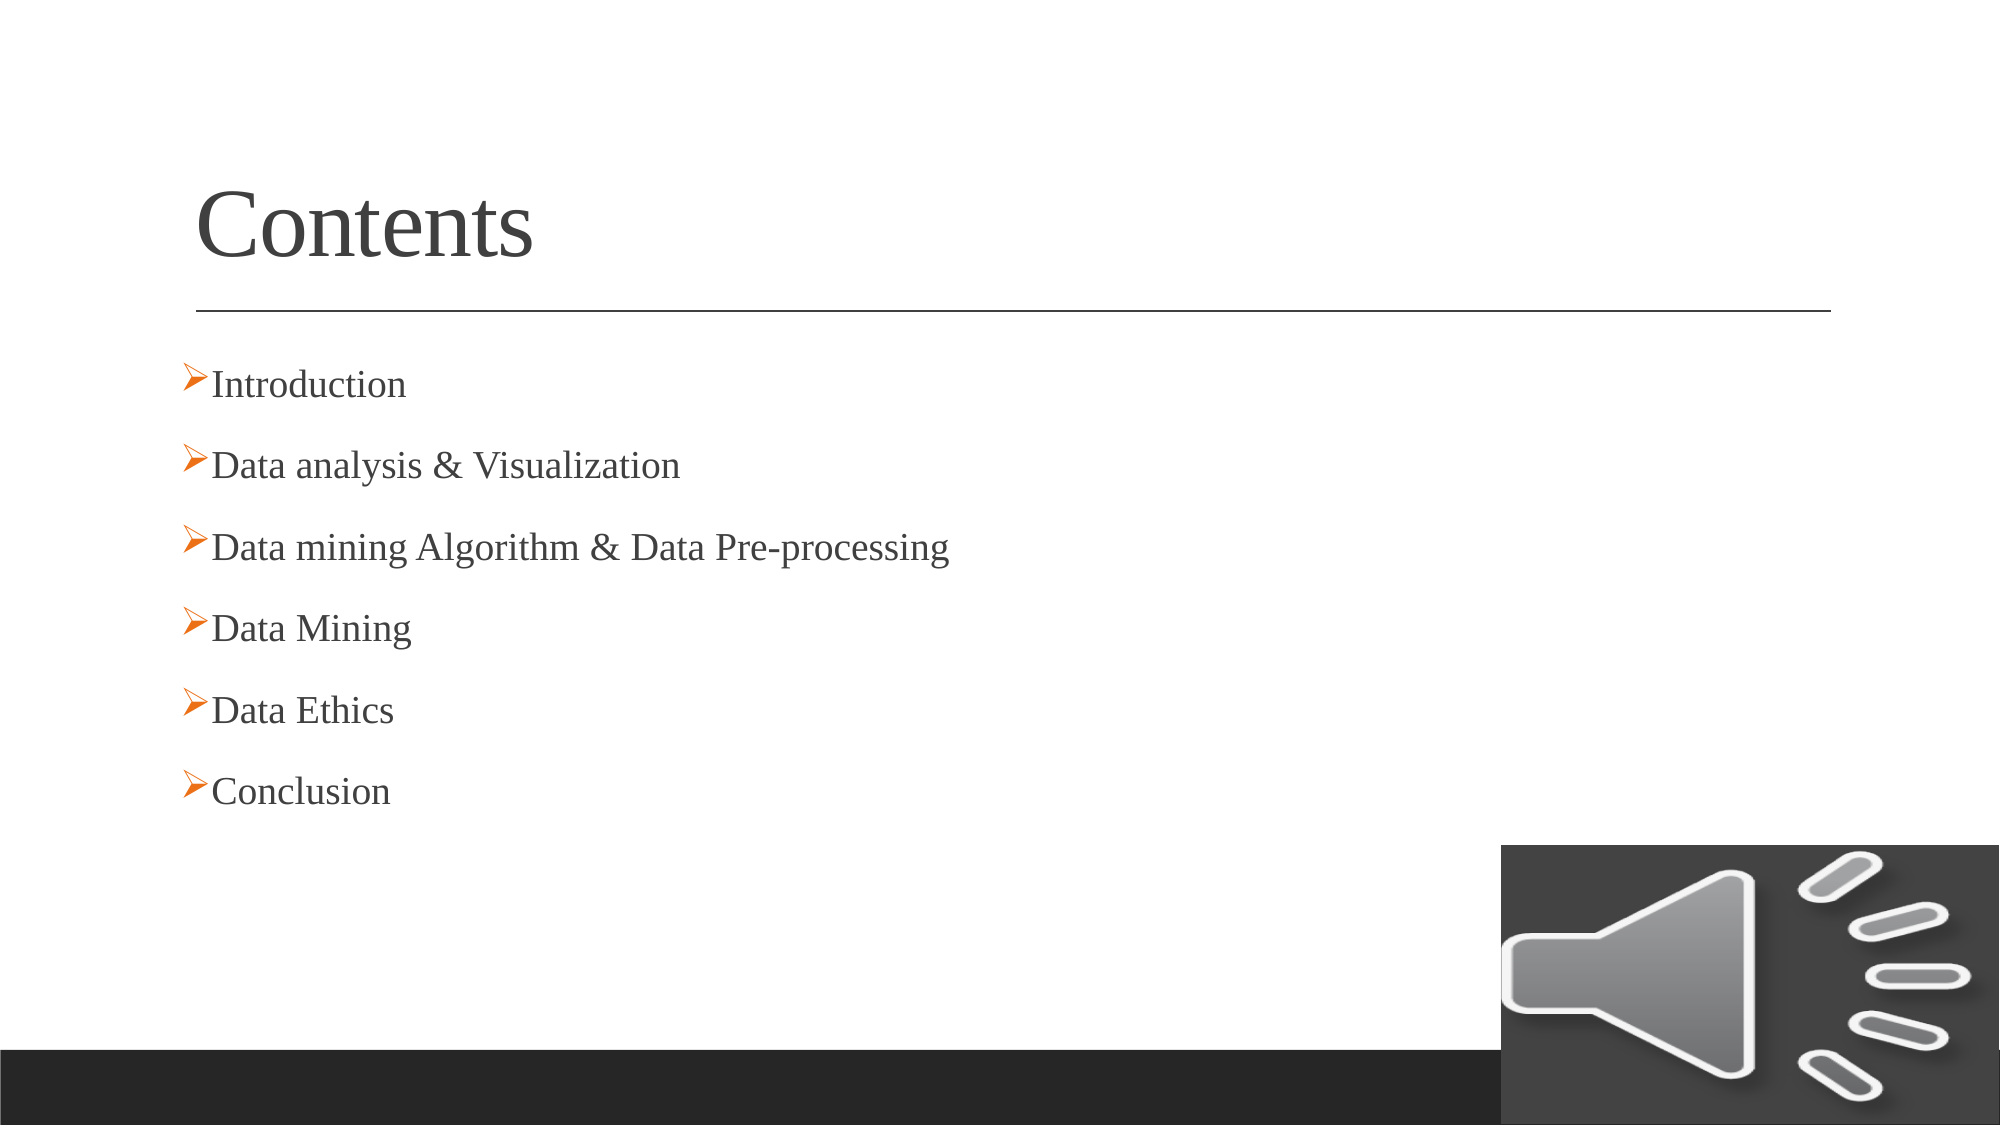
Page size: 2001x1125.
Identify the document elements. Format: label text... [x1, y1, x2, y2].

list Introduction Data analysis & Visualization Data mining Algorithm & Data Pre-processing Data Mining Data Ethics Conclusion [180, 345, 1830, 963]
picture [1499, 843, 2000, 1125]
title Contents [180, 47, 1830, 285]
